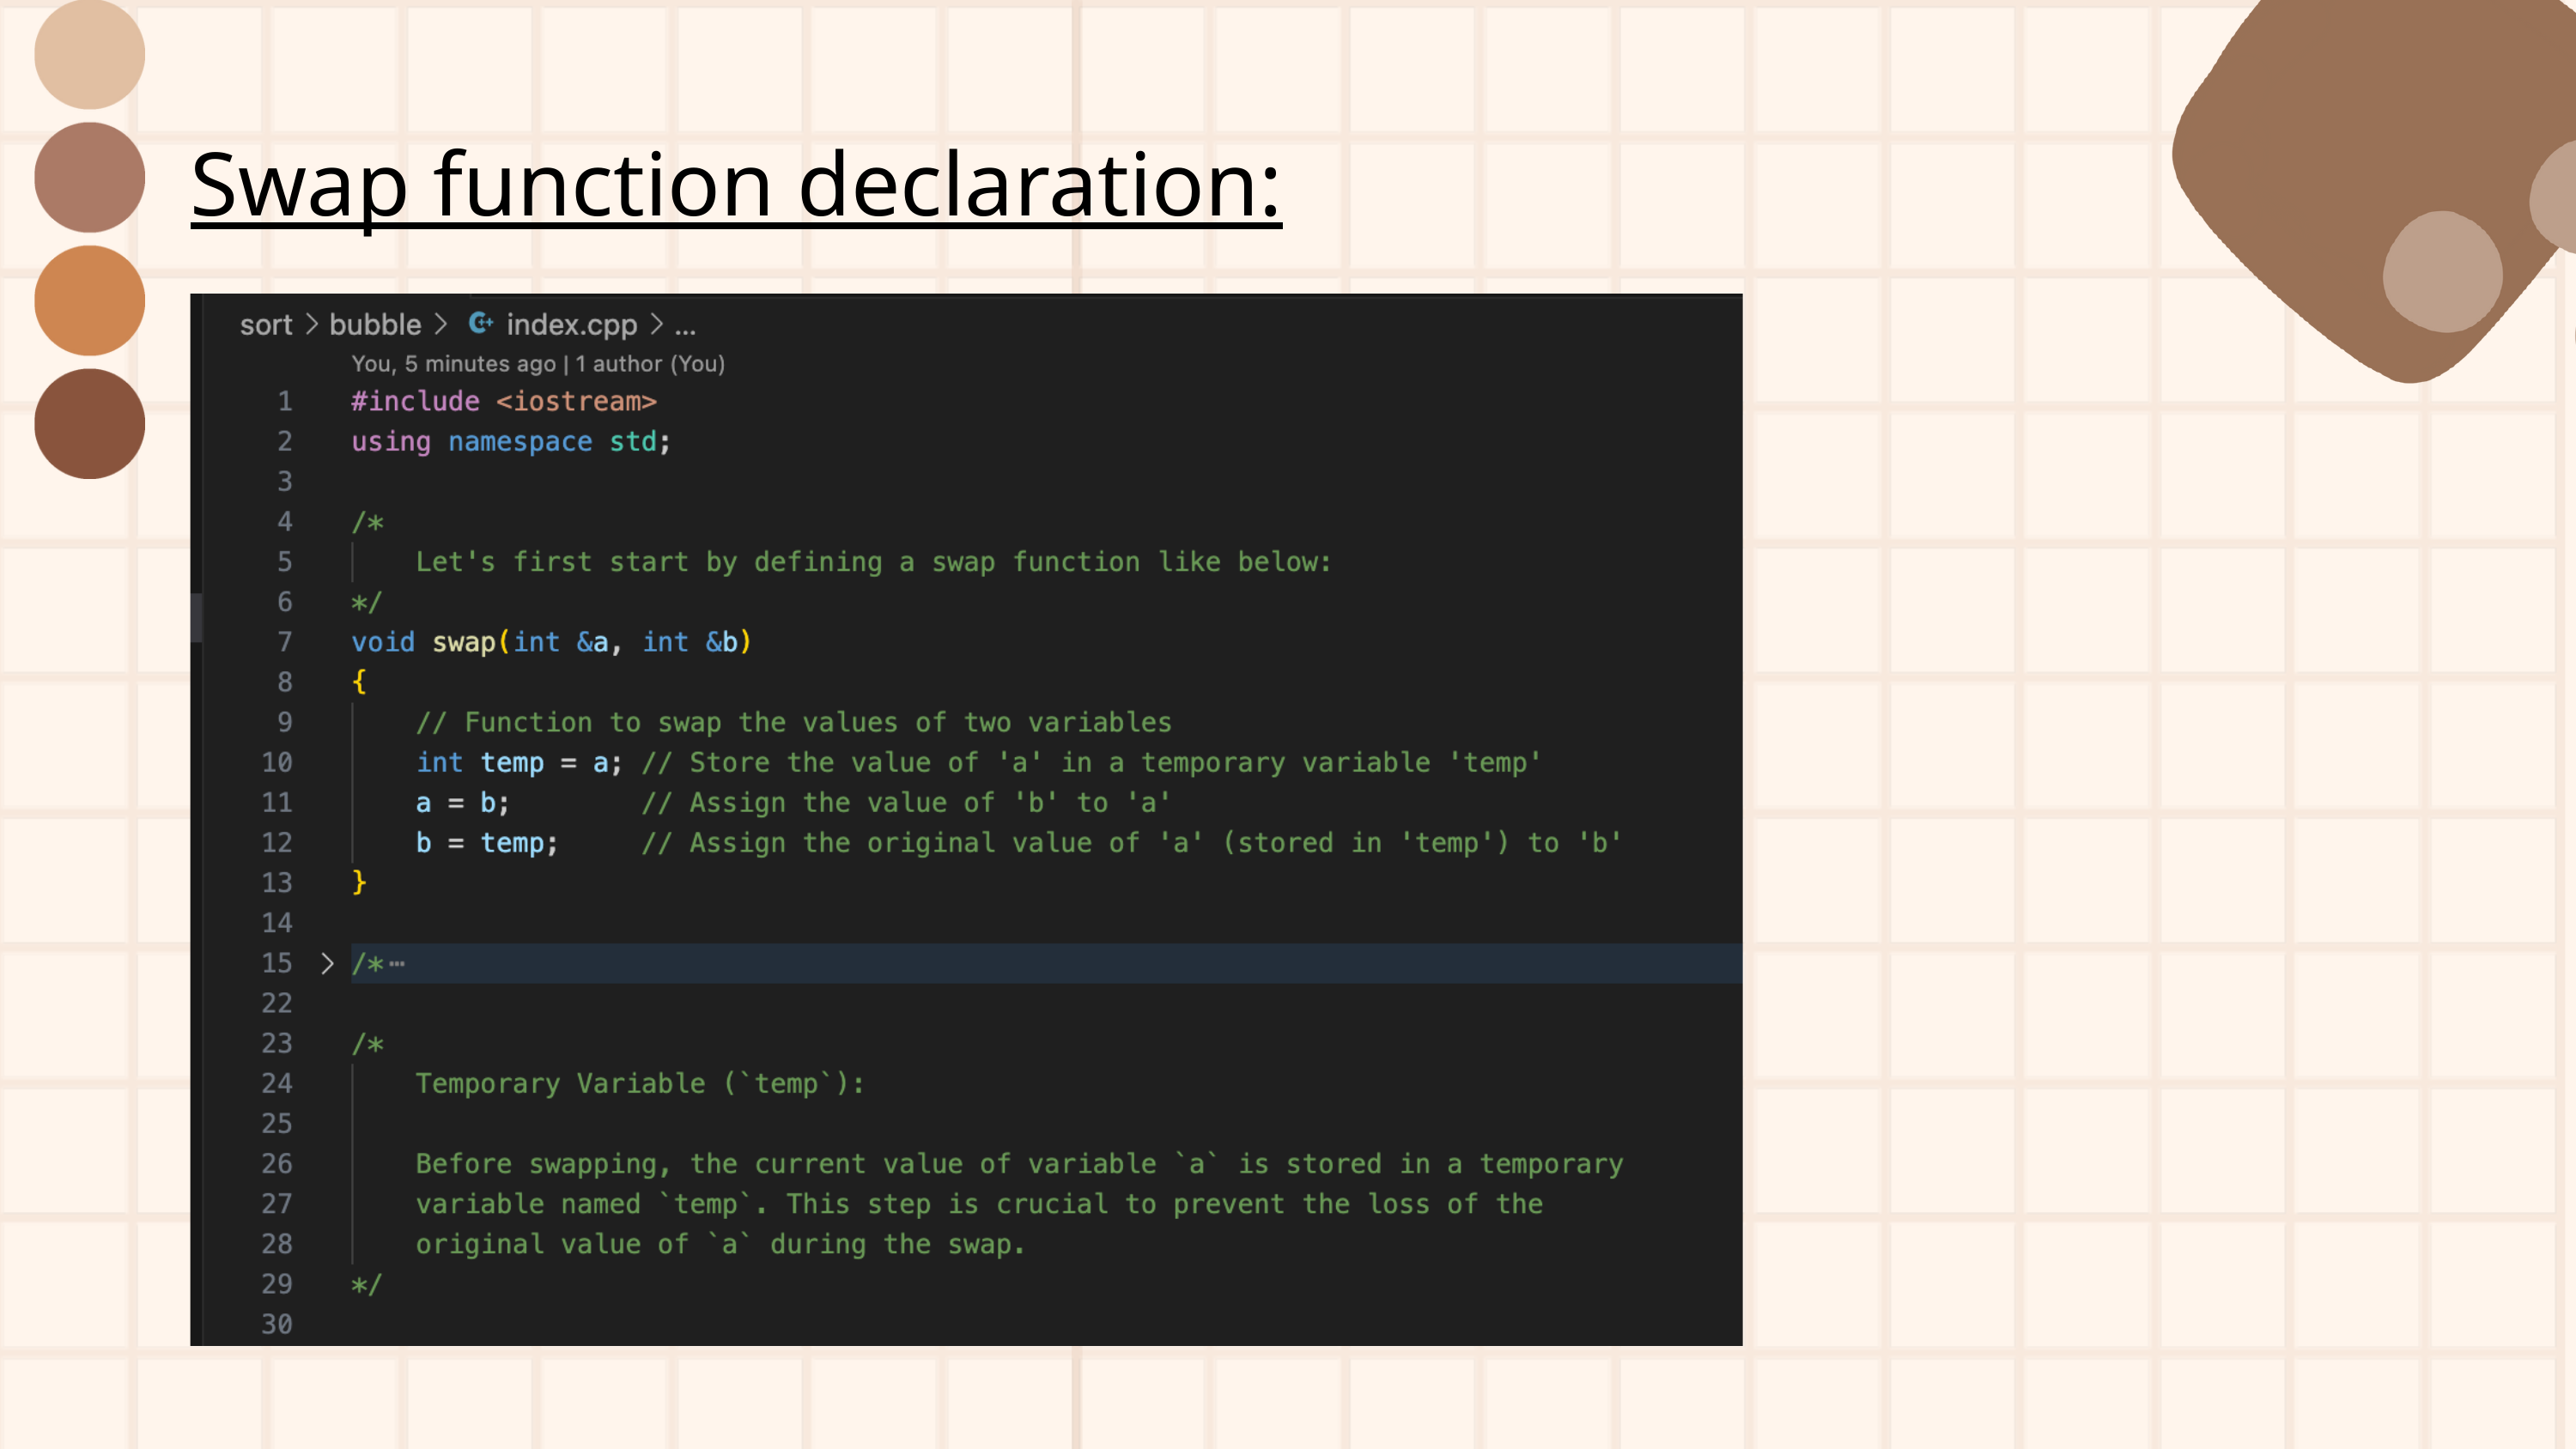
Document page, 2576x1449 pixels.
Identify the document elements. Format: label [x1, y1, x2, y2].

text_box [0, 0, 2576, 1449]
